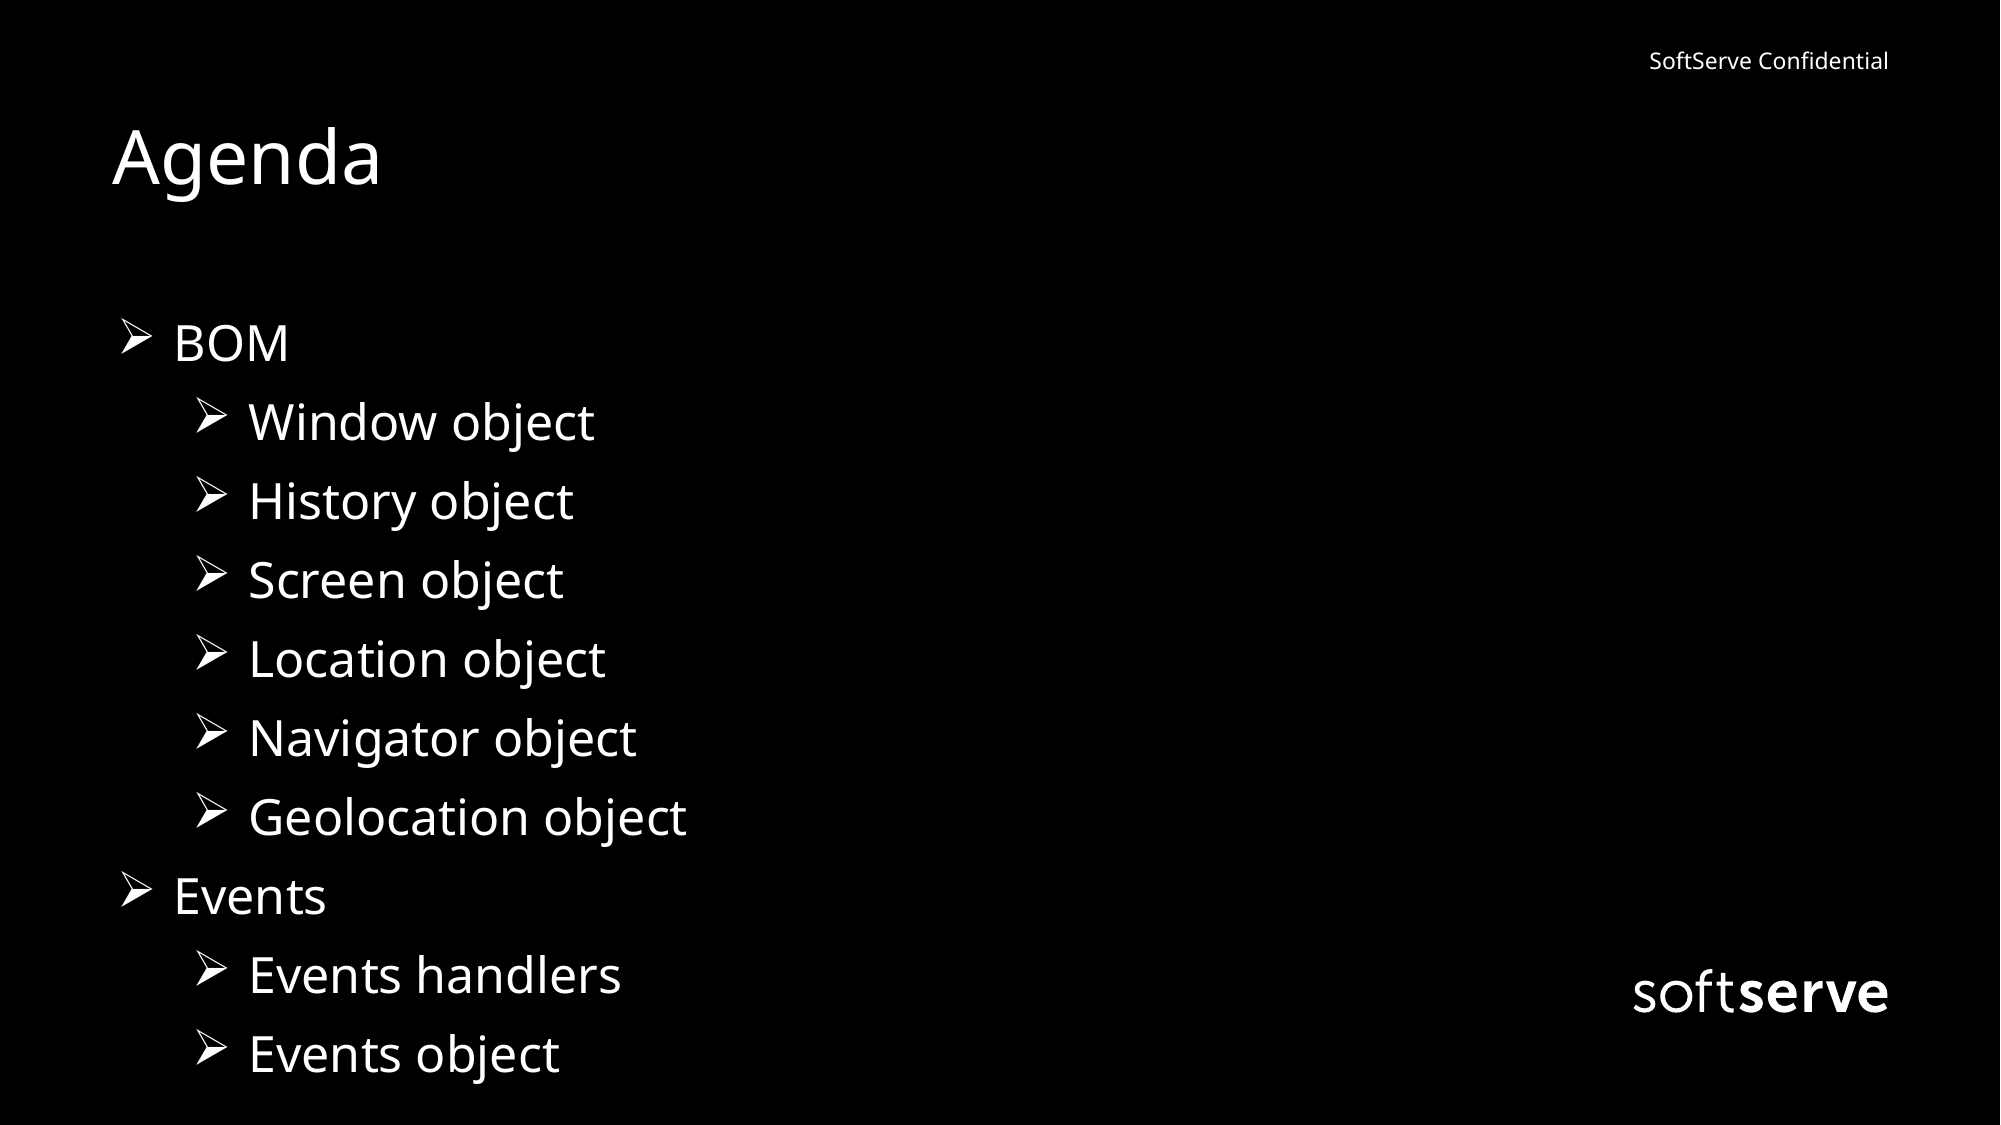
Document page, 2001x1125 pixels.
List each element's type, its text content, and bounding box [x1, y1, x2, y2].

list BOM Window object History object Screen object Location object Navigator object Geolocation object Events Events handlers Events object [117, 310, 1893, 874]
title Agenda [112, 112, 1888, 225]
